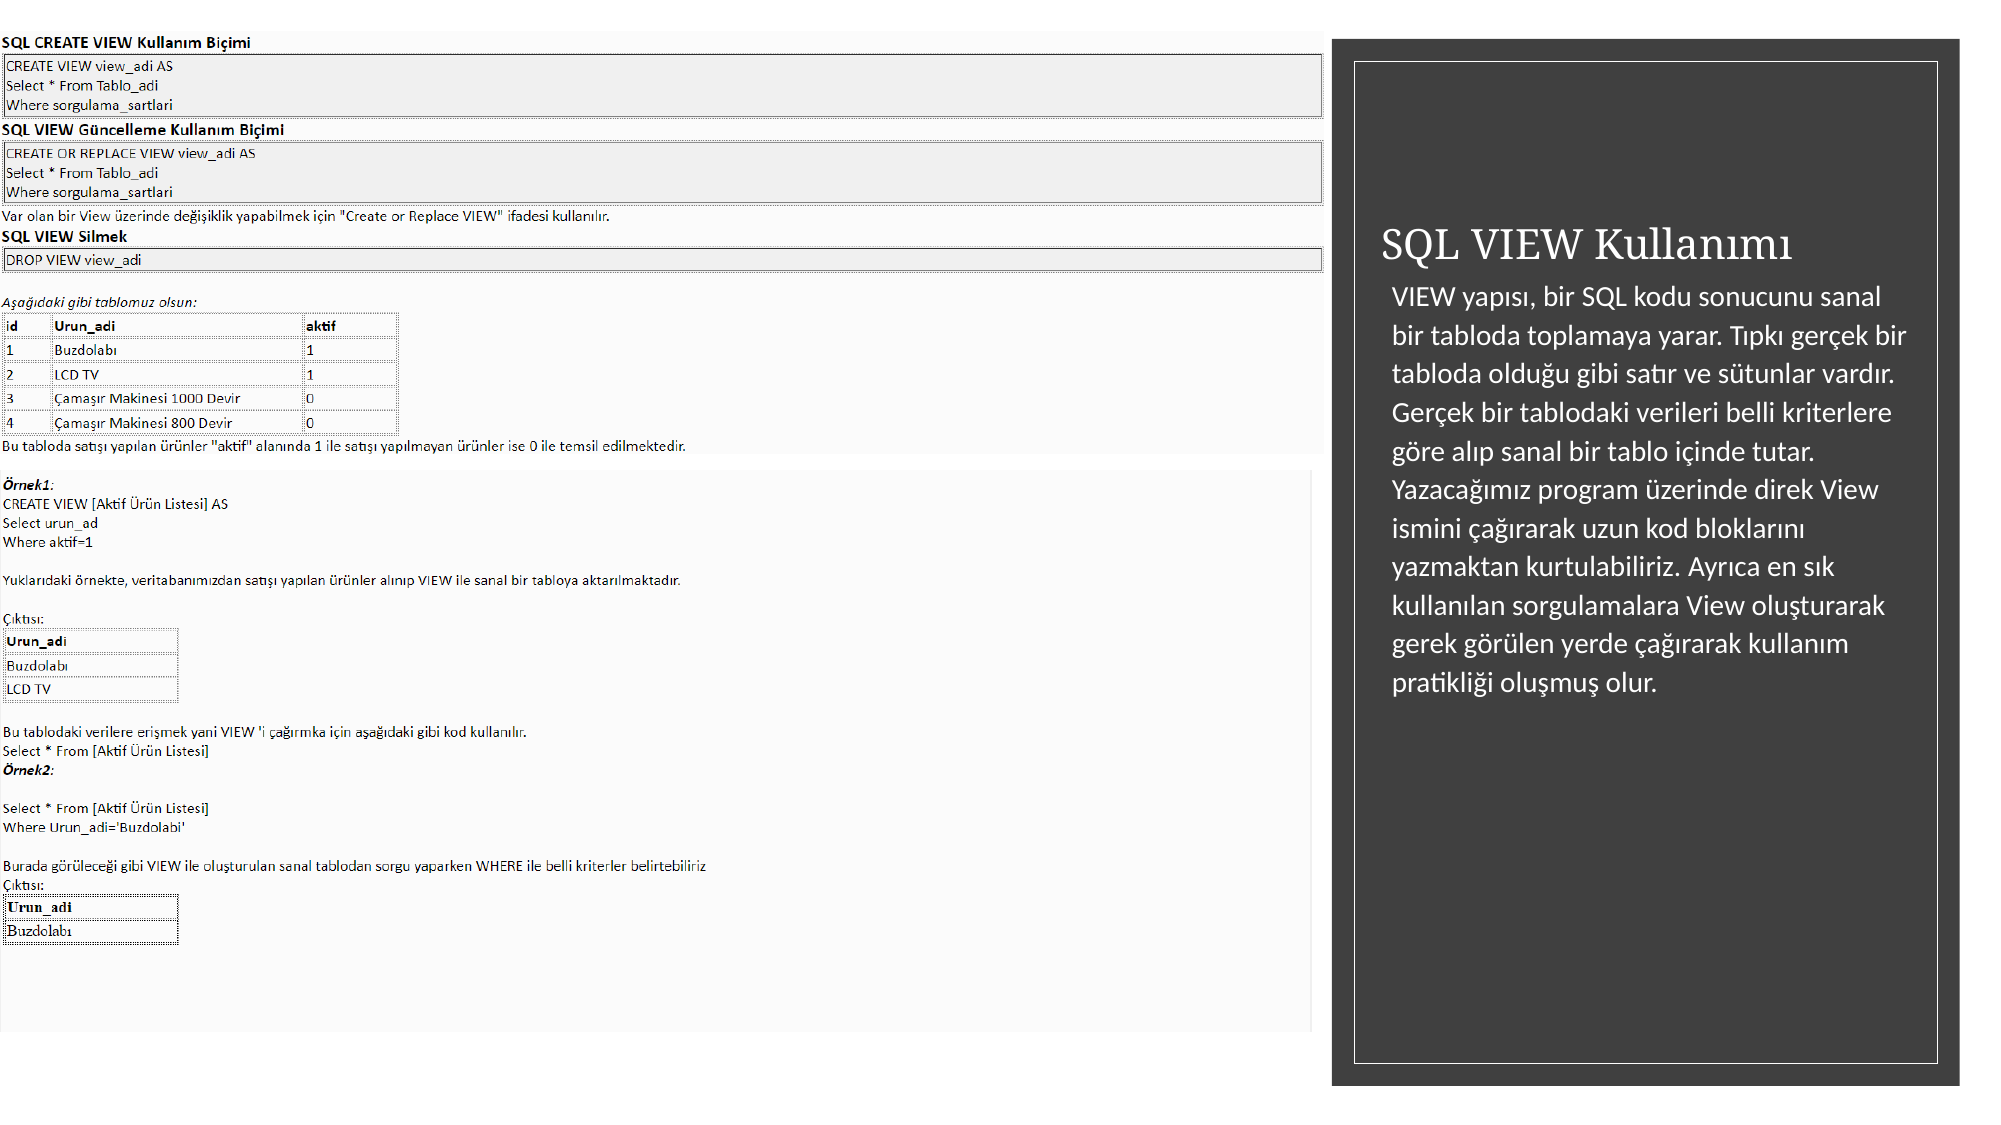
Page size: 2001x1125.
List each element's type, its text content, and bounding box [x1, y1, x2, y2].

title SQL VIEW Kullanımı [1366, 86, 1907, 276]
list VIEW yapısı, bir SQL kodu sonucunu sanal bir tabloda toplamaya yarar. Tıpkı gerçek bir tabloda olduğu gibi satır ve sütunlar vardır. Gerçek bir tablodaki verileri belli kriterlere göre alıp sanal bir tablo içinde tutar. Yazacağımız program üzerinde direk View ismini çağırarak uzun kod bloklarını yazmaktan kurtulabiliriz. Ayrıca en sık kullanılan sorgulamalara View oluşturarak gerek görülen yerde çağırarak kullanım pratikliği oluşmuş olur. [1376, 266, 1930, 1058]
picture [0, 470, 1312, 1032]
picture [0, 31, 1324, 454]
